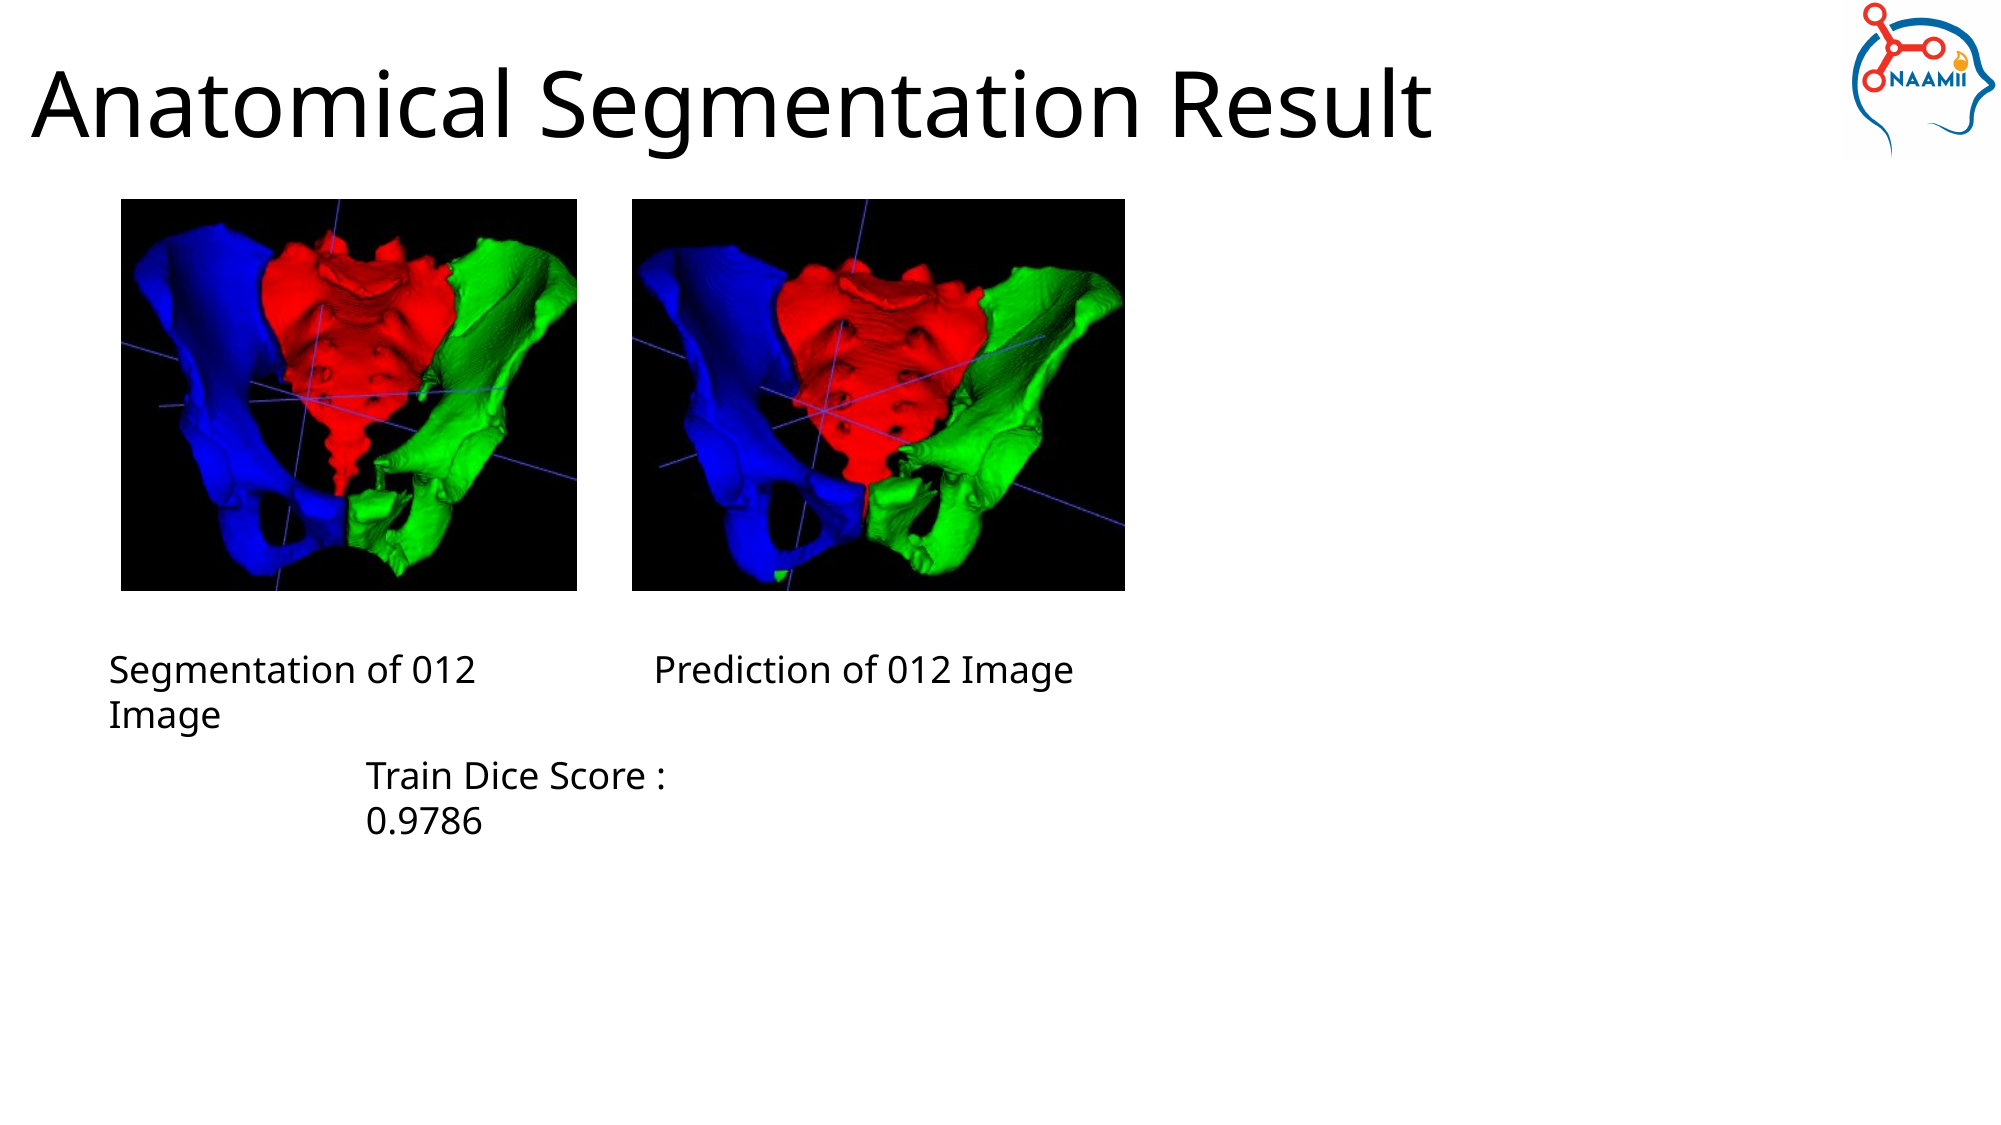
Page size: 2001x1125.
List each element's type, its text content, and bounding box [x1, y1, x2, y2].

picture [121, 199, 578, 592]
title Anatomical Segmentation Result [16, 0, 1742, 217]
text_box Segmentation of 012 Image [93, 639, 576, 744]
picture [1844, 0, 2000, 159]
picture [631, 199, 1125, 592]
text_box Prediction of 012 Image [638, 639, 1121, 699]
text_box Train Dice Score : 0.9786 [350, 744, 801, 850]
